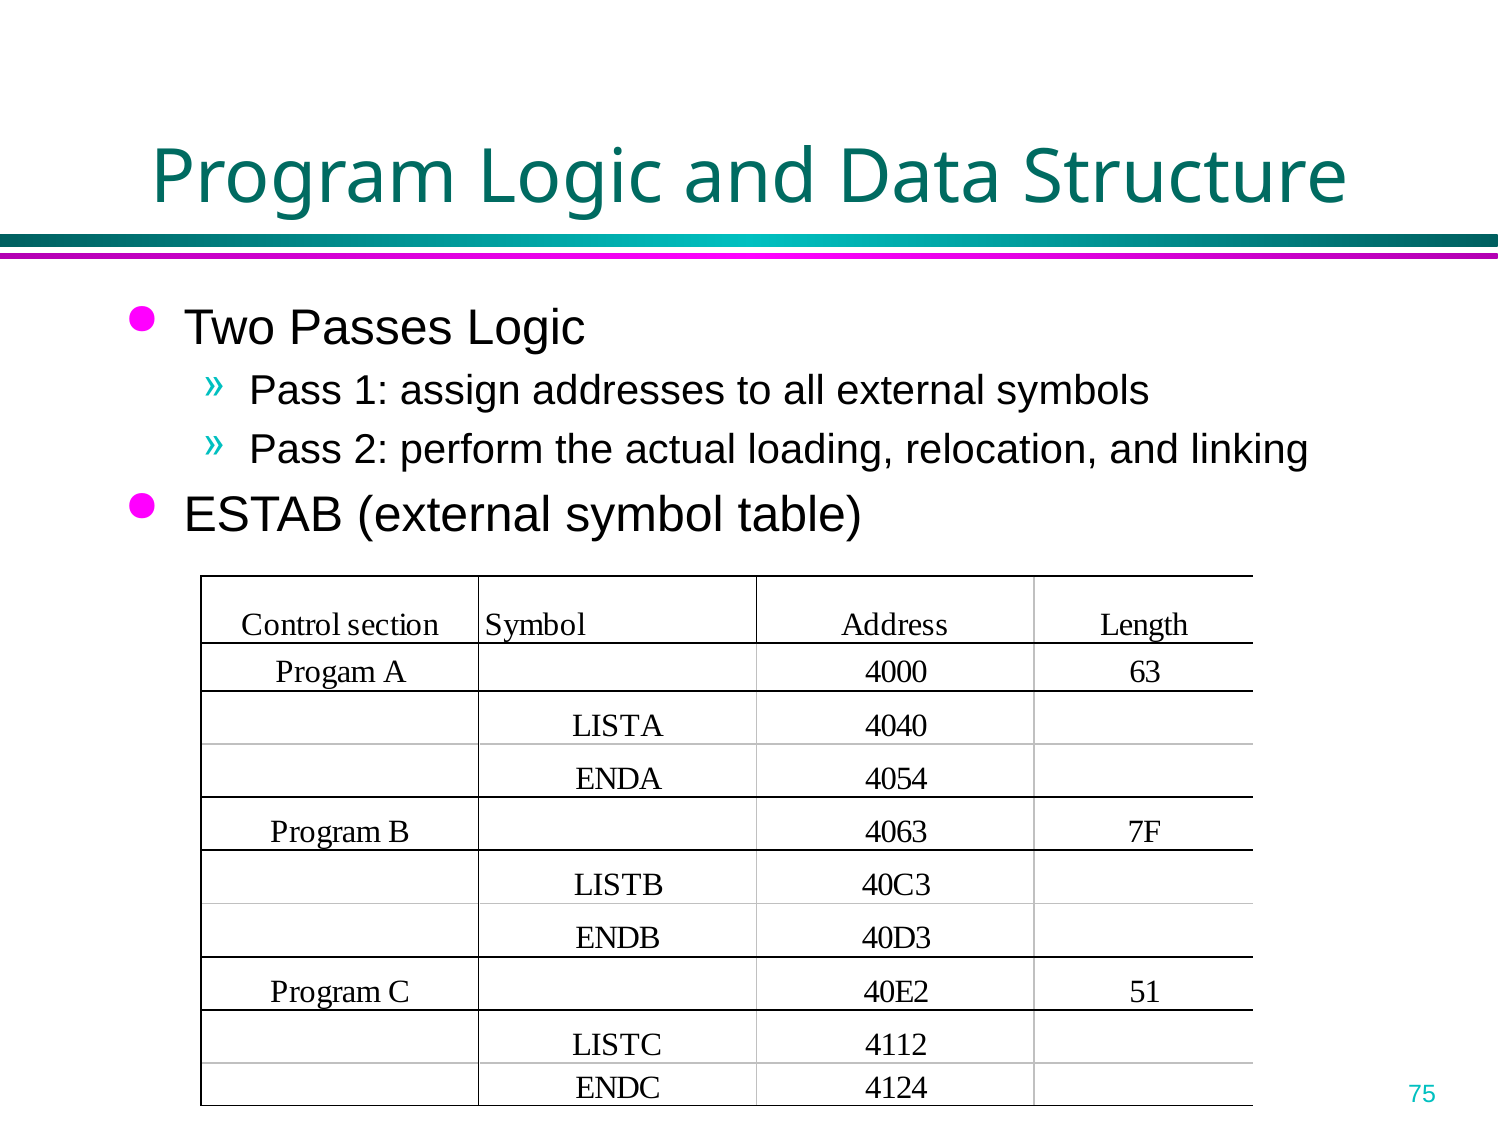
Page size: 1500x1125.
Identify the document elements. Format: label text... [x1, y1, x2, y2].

text_box Two Passes Logic Pass 1: assign addresses to all external symbols Pass 2: perform the actual loading, relocation, and linking ESTAB (external symbol table) [112, 287, 1388, 1000]
picture [199, 574, 1255, 1108]
text_box Program Logic and Data Structure [112, 37, 1388, 225]
